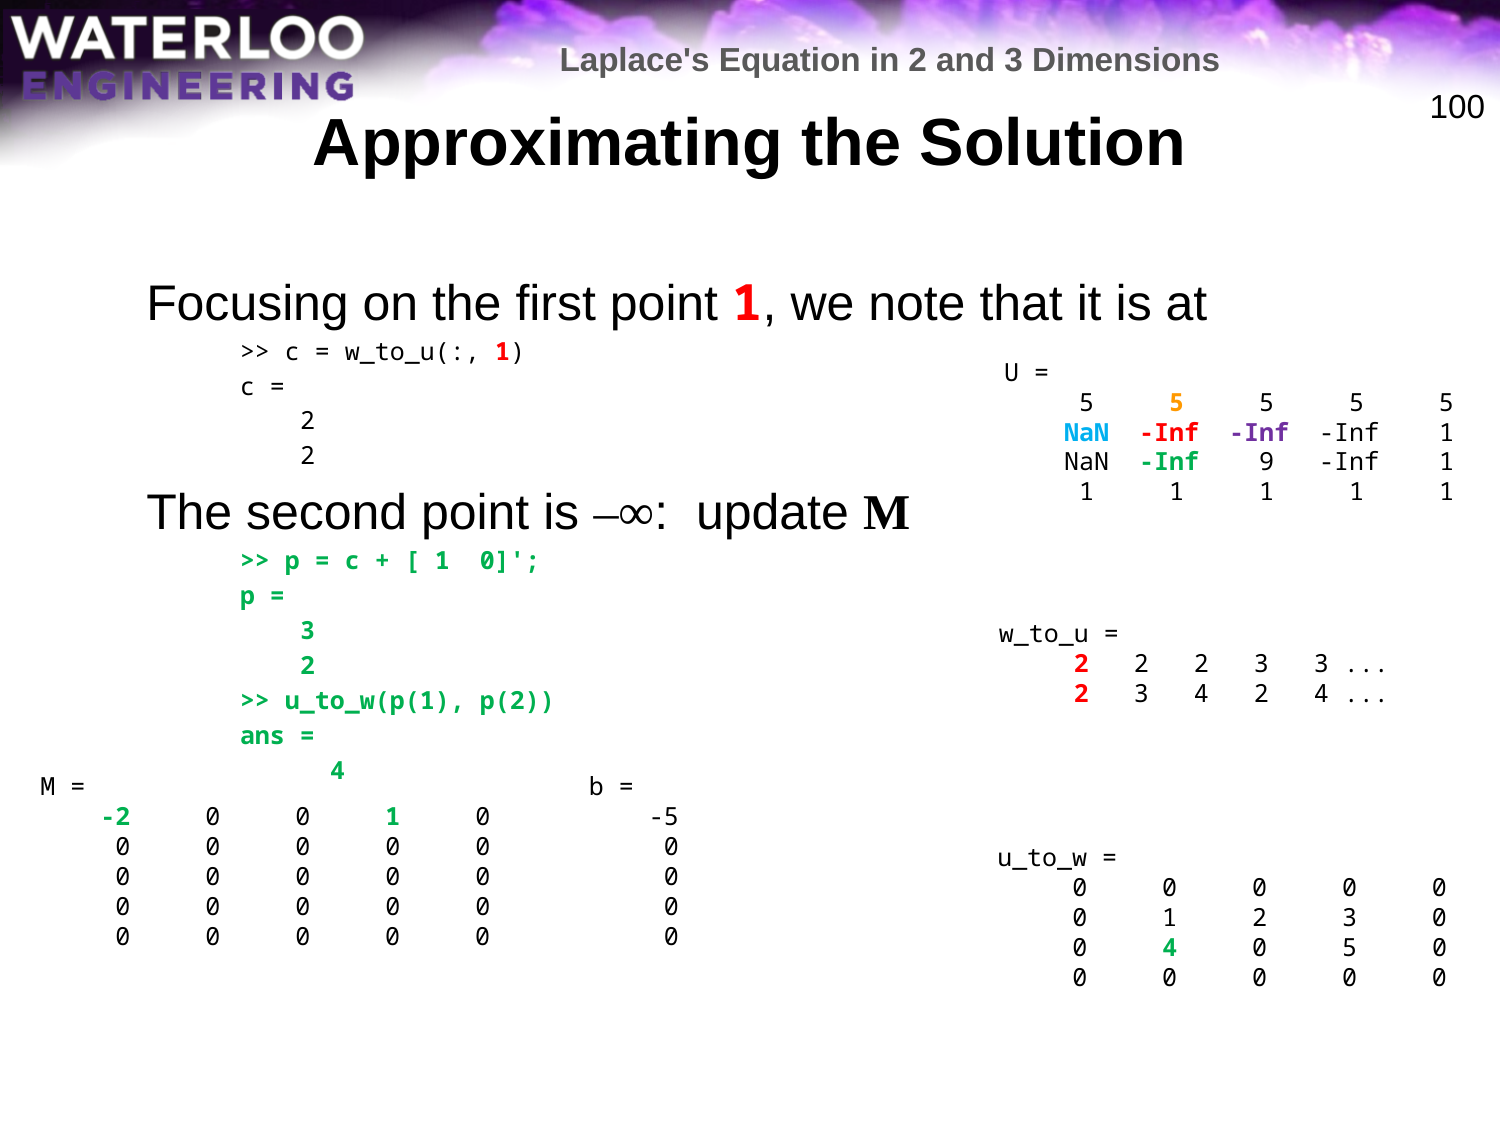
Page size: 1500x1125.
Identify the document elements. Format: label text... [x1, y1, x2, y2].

text_box u_to_w = 0 0 0 0 0 0 1 2 3 0 0 4 0 5 0 0 0 0 0 0 [982, 834, 1462, 999]
text_box U = 5 5 5 5 5 NaN -Inf -Inf -Inf 1 NaN -Inf 9 -Inf 1 1 1 1 1 1 [989, 348, 1469, 514]
text_box M = -2 0 0 1 0 0 0 0 0 0 0 0 0 0 0 0 0 0 0 0 0 0 0 0 0 [25, 763, 506, 958]
text_box w_to_u = 2 2 2 3 3 ... 2 3 4 2 4 ... [984, 610, 1419, 715]
list Focusing on the first point 1, we note that it is at >> c = w_to_u(:, 1) c = 2 2 The second point is –∞: update M >> p = c + [ 1 0]'; p = 3 2 >> u_to_w(p(1), p(2)) ans = 4 [74, 262, 1448, 1006]
footer Laplace's Equation in 2 and 3 Dimensions [535, 31, 1236, 74]
picture [0, 0, 1500, 1125]
text_box b = -5 0 0 0 0 [574, 763, 694, 958]
title Approximating the Solution [74, 44, 1426, 233]
slide_number 100 [1371, 73, 1500, 134]
